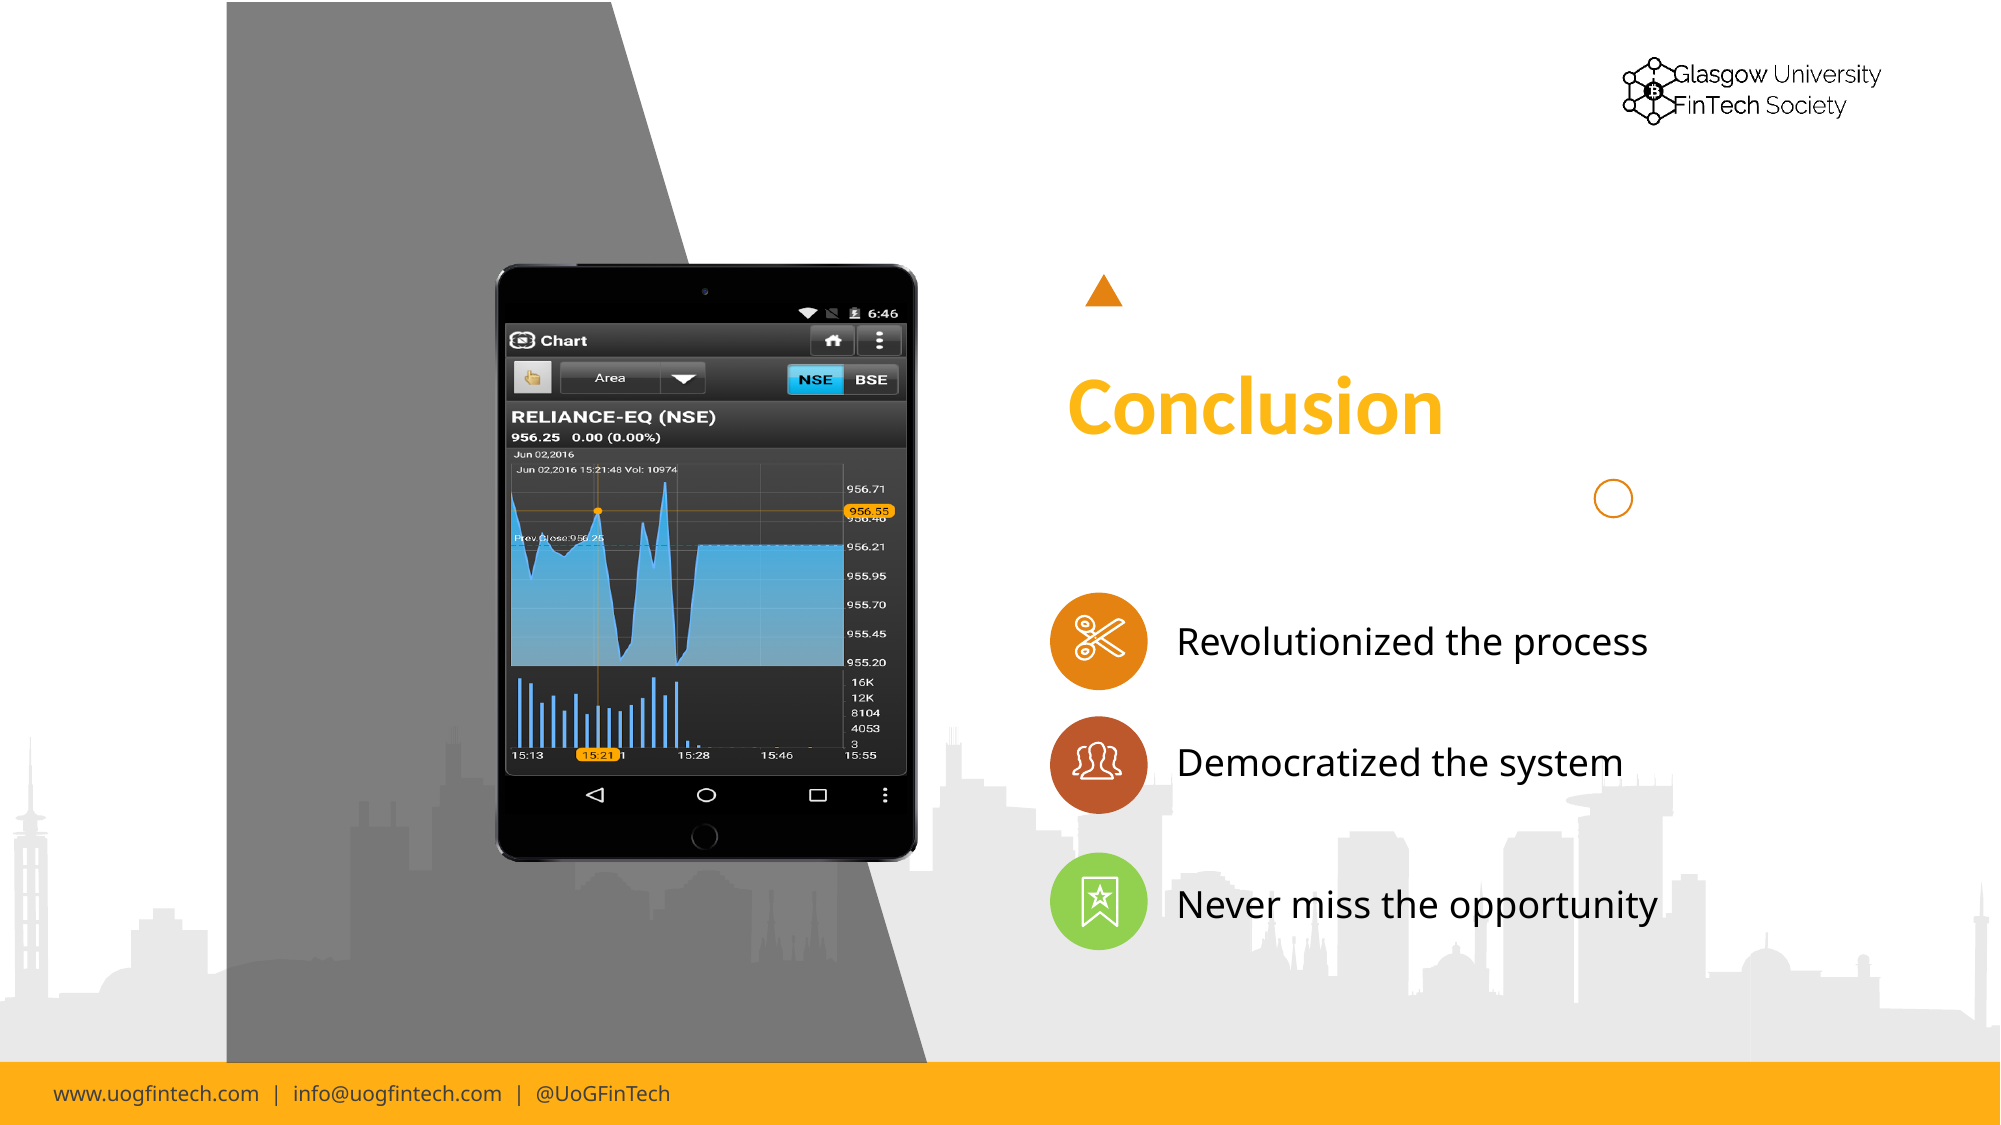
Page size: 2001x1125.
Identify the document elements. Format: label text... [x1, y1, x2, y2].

text_box [1593, 478, 1634, 519]
picture [1618, 39, 1886, 143]
text_box Never miss the opportunity [1173, 878, 1700, 921]
text_box [1074, 614, 1126, 661]
text_box [225, 1, 929, 1065]
text_box Revolutionized the process [1173, 614, 1700, 657]
text_box [1050, 852, 1148, 951]
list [504, 303, 907, 814]
text_box [1050, 716, 1148, 814]
text_box [1083, 271, 1125, 308]
text_box Democratized the system [1173, 736, 1700, 778]
text_box [1072, 741, 1122, 780]
text_box Conclusion [1050, 343, 1464, 459]
text_box [1081, 876, 1119, 928]
text_box [1050, 592, 1148, 691]
picture [483, 250, 928, 875]
